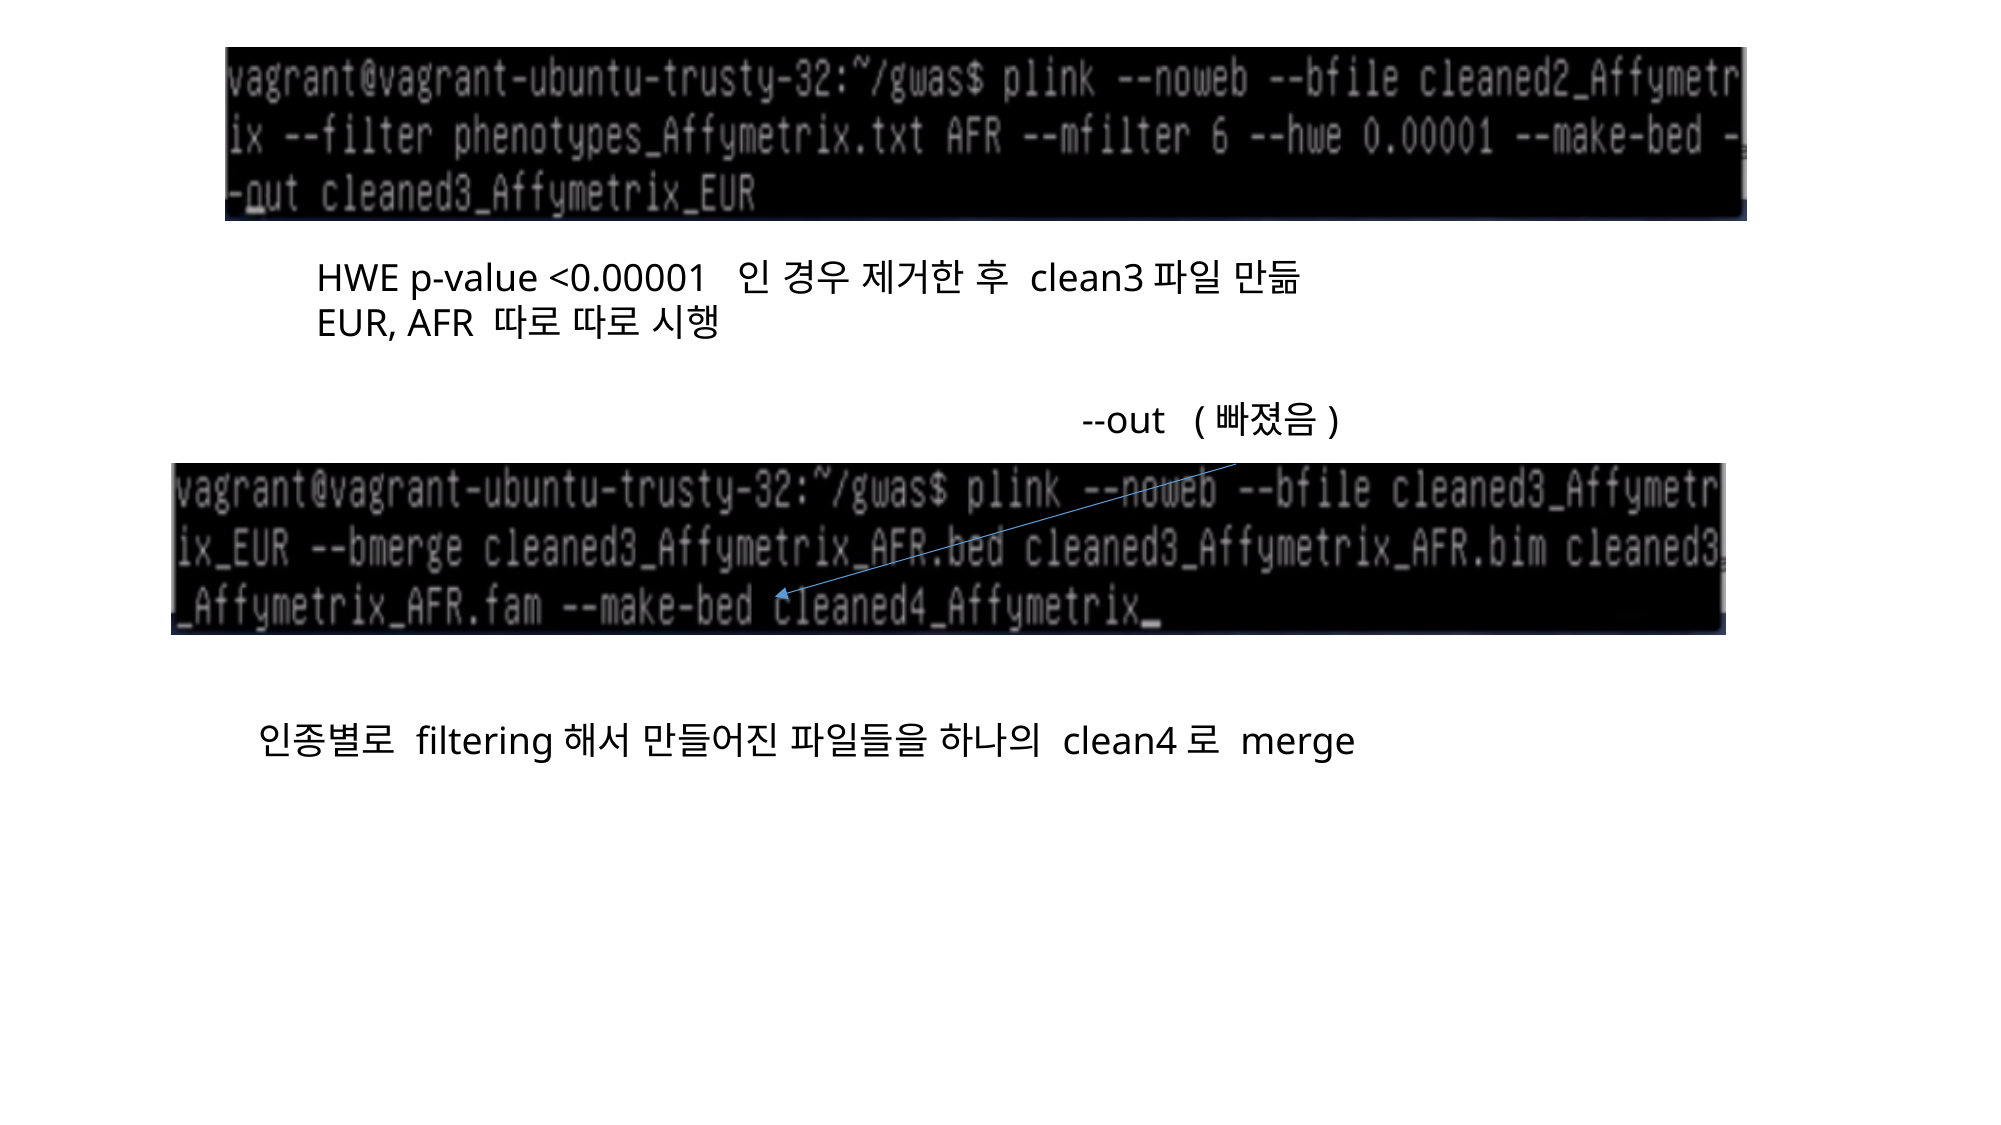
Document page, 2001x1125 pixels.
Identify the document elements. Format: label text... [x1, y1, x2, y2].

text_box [774, 464, 1236, 597]
text_box 인종별로 filtering해서 만들어진 파일들을 하나의 clean4로 merge [243, 709, 1653, 770]
picture [170, 463, 1726, 635]
text_box --out (빠졌음) [1067, 388, 1399, 449]
text_box HWE p-value <0.00001 인 경우 제거한 후 clean3파일 만듦 EUR, AFR 따로 따로 시행 [301, 246, 1711, 352]
picture [224, 47, 1747, 221]
